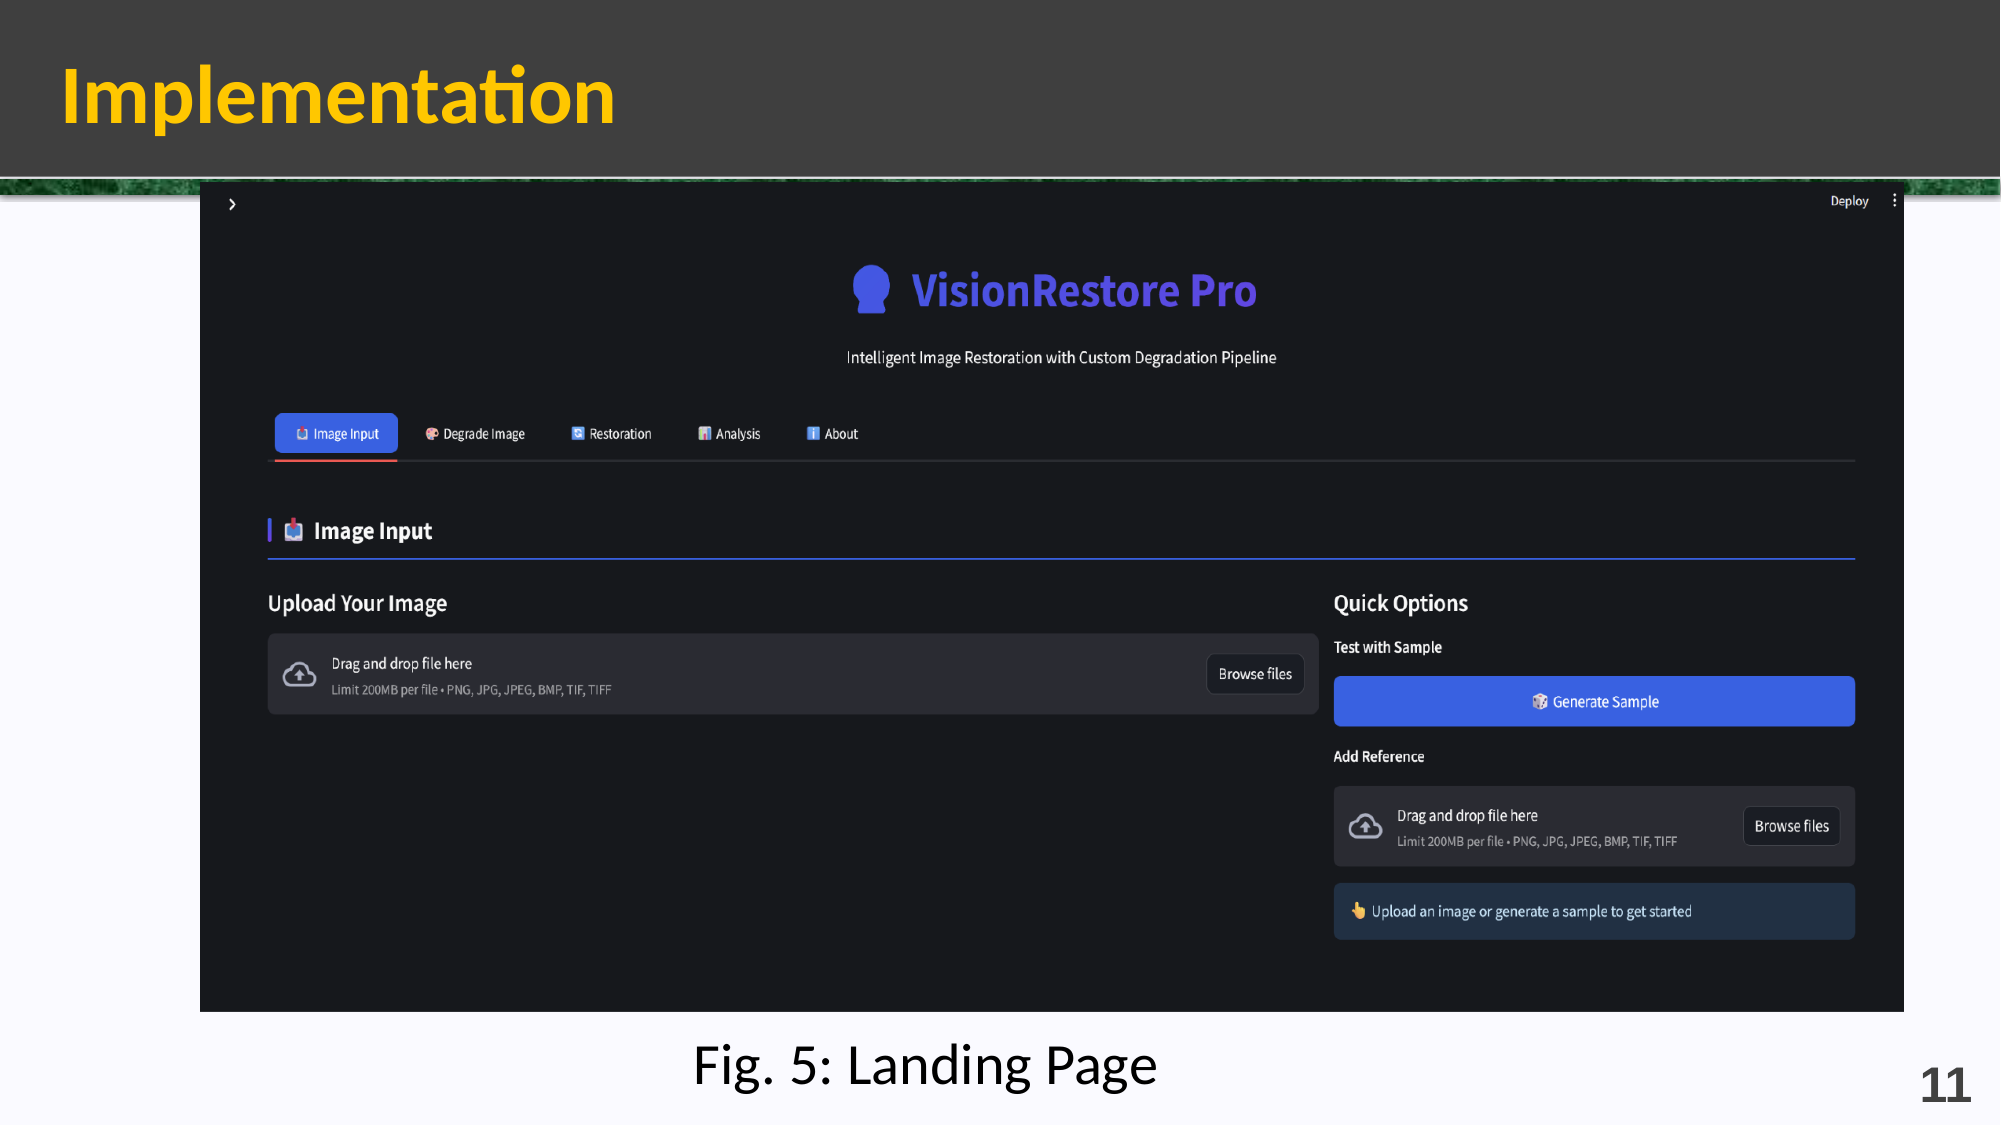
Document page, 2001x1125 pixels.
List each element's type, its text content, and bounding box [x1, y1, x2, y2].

picture [0, 179, 2000, 1012]
text_box Fig. 5: Landing Page [679, 1023, 1243, 1123]
slide_number 11 [1826, 1067, 1988, 1113]
title Implementation [45, 11, 1955, 170]
